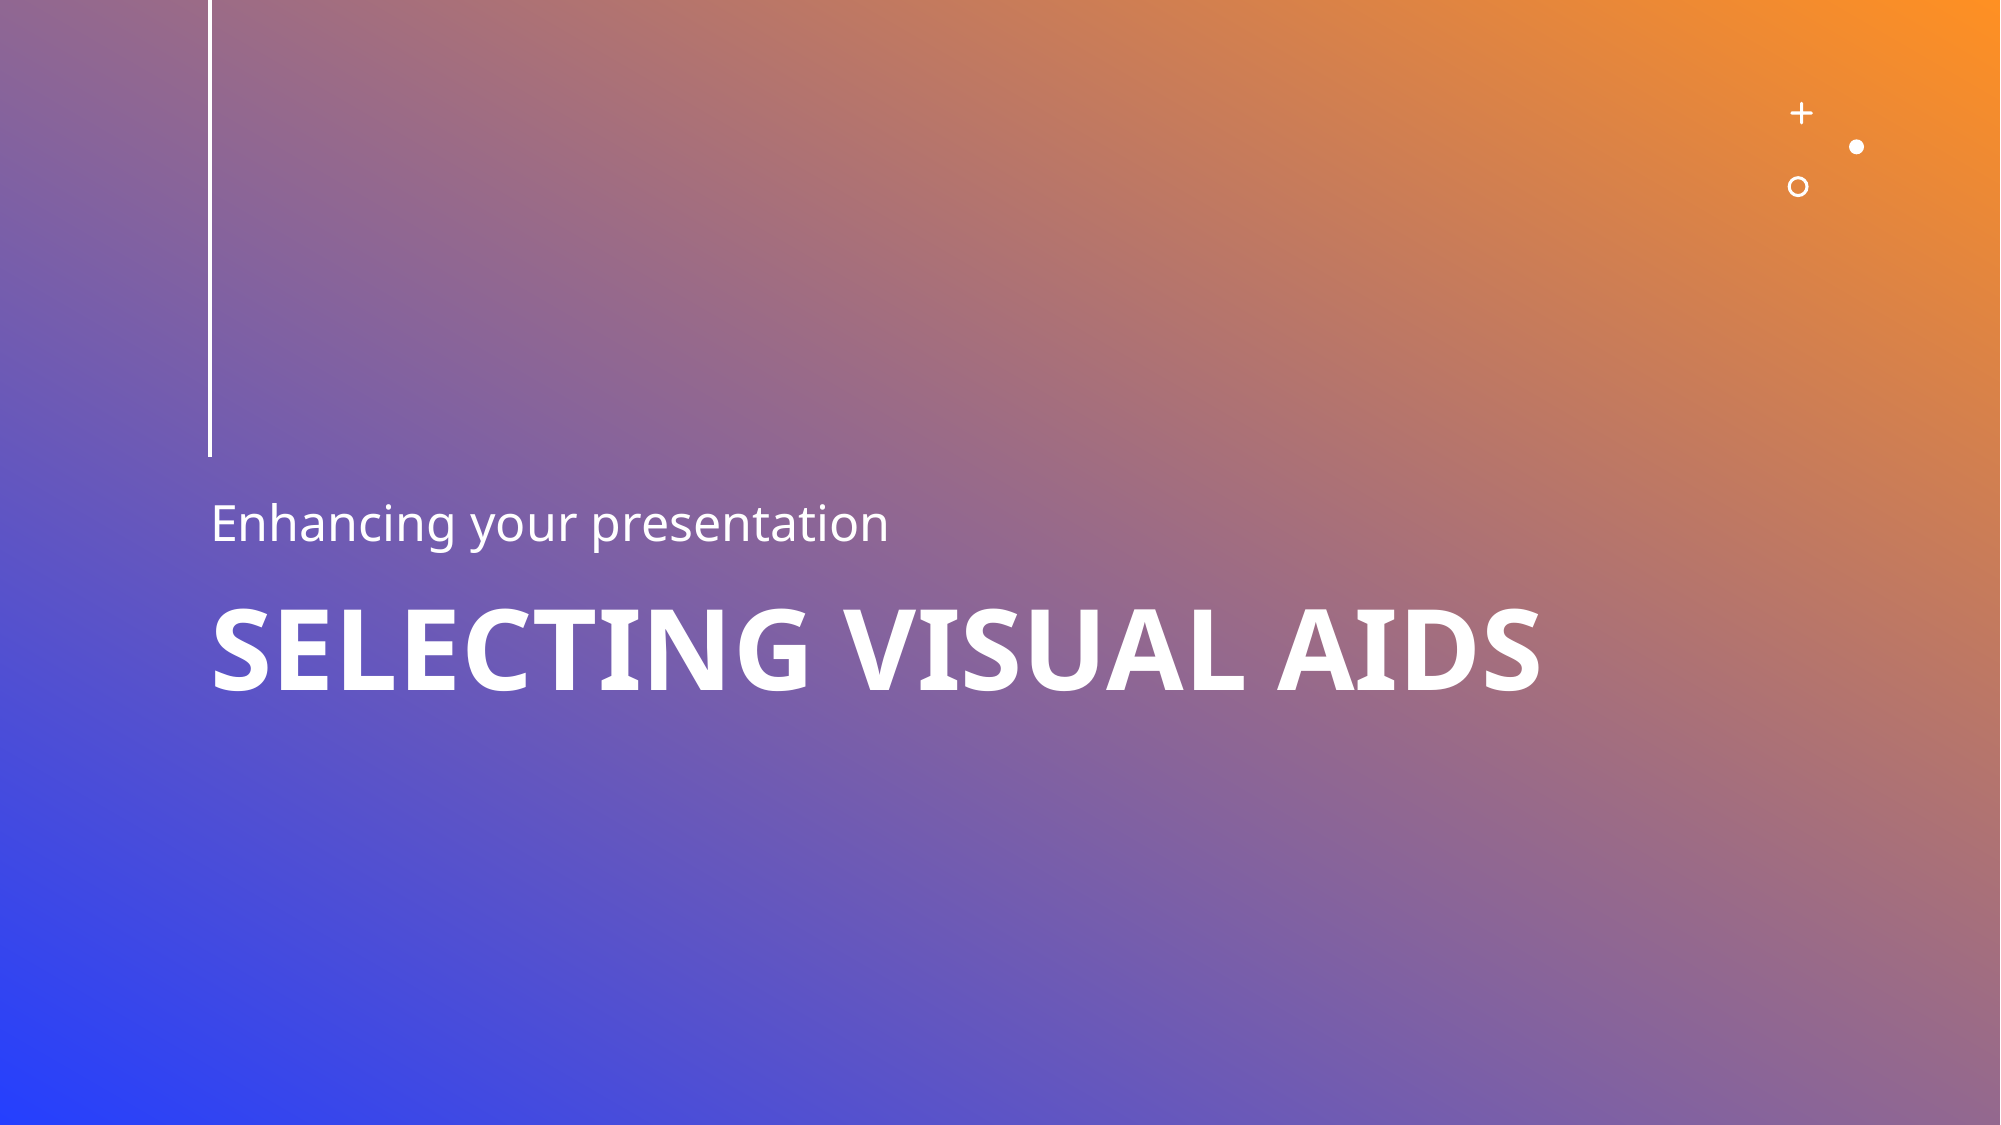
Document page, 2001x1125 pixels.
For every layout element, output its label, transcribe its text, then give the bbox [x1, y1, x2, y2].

title Selecting visual aids [210, 554, 1900, 859]
subtitle Enhancing your presentation [210, 486, 1900, 552]
